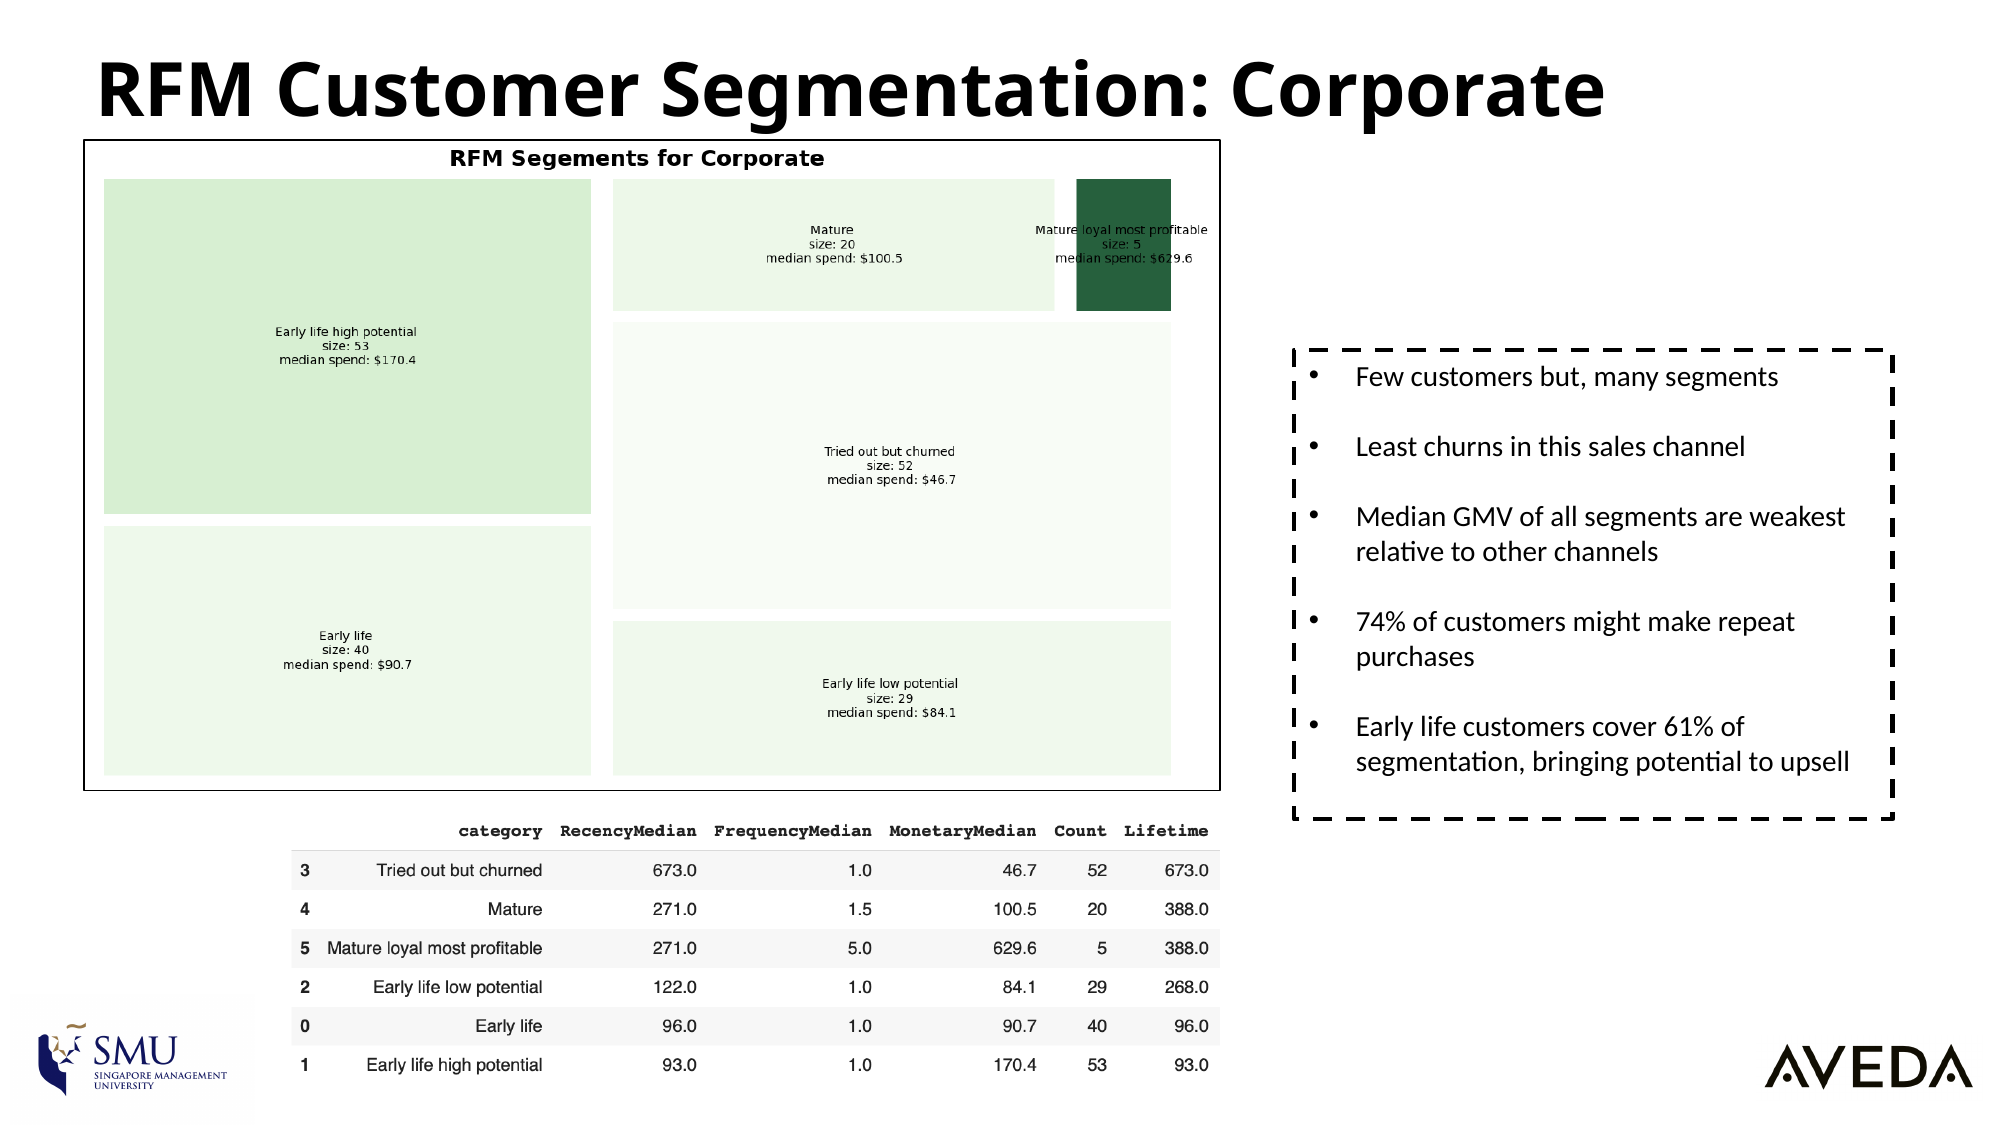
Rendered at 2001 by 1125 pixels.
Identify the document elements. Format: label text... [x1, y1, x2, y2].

picture [1756, 1035, 1983, 1101]
picture [84, 140, 1220, 790]
picture [10, 994, 255, 1125]
text_box RFM Customer Segmentation: Corporate [80, 39, 1806, 145]
text_box Few customers but, many segments Least churns in this sales channel Median GMV of all segments are weakest relative to other channels 74% of customers might make repeat purchases Early life customers cover 61% of segmentation, bringing potential to upsell [1294, 349, 1893, 820]
picture [281, 807, 1220, 1088]
